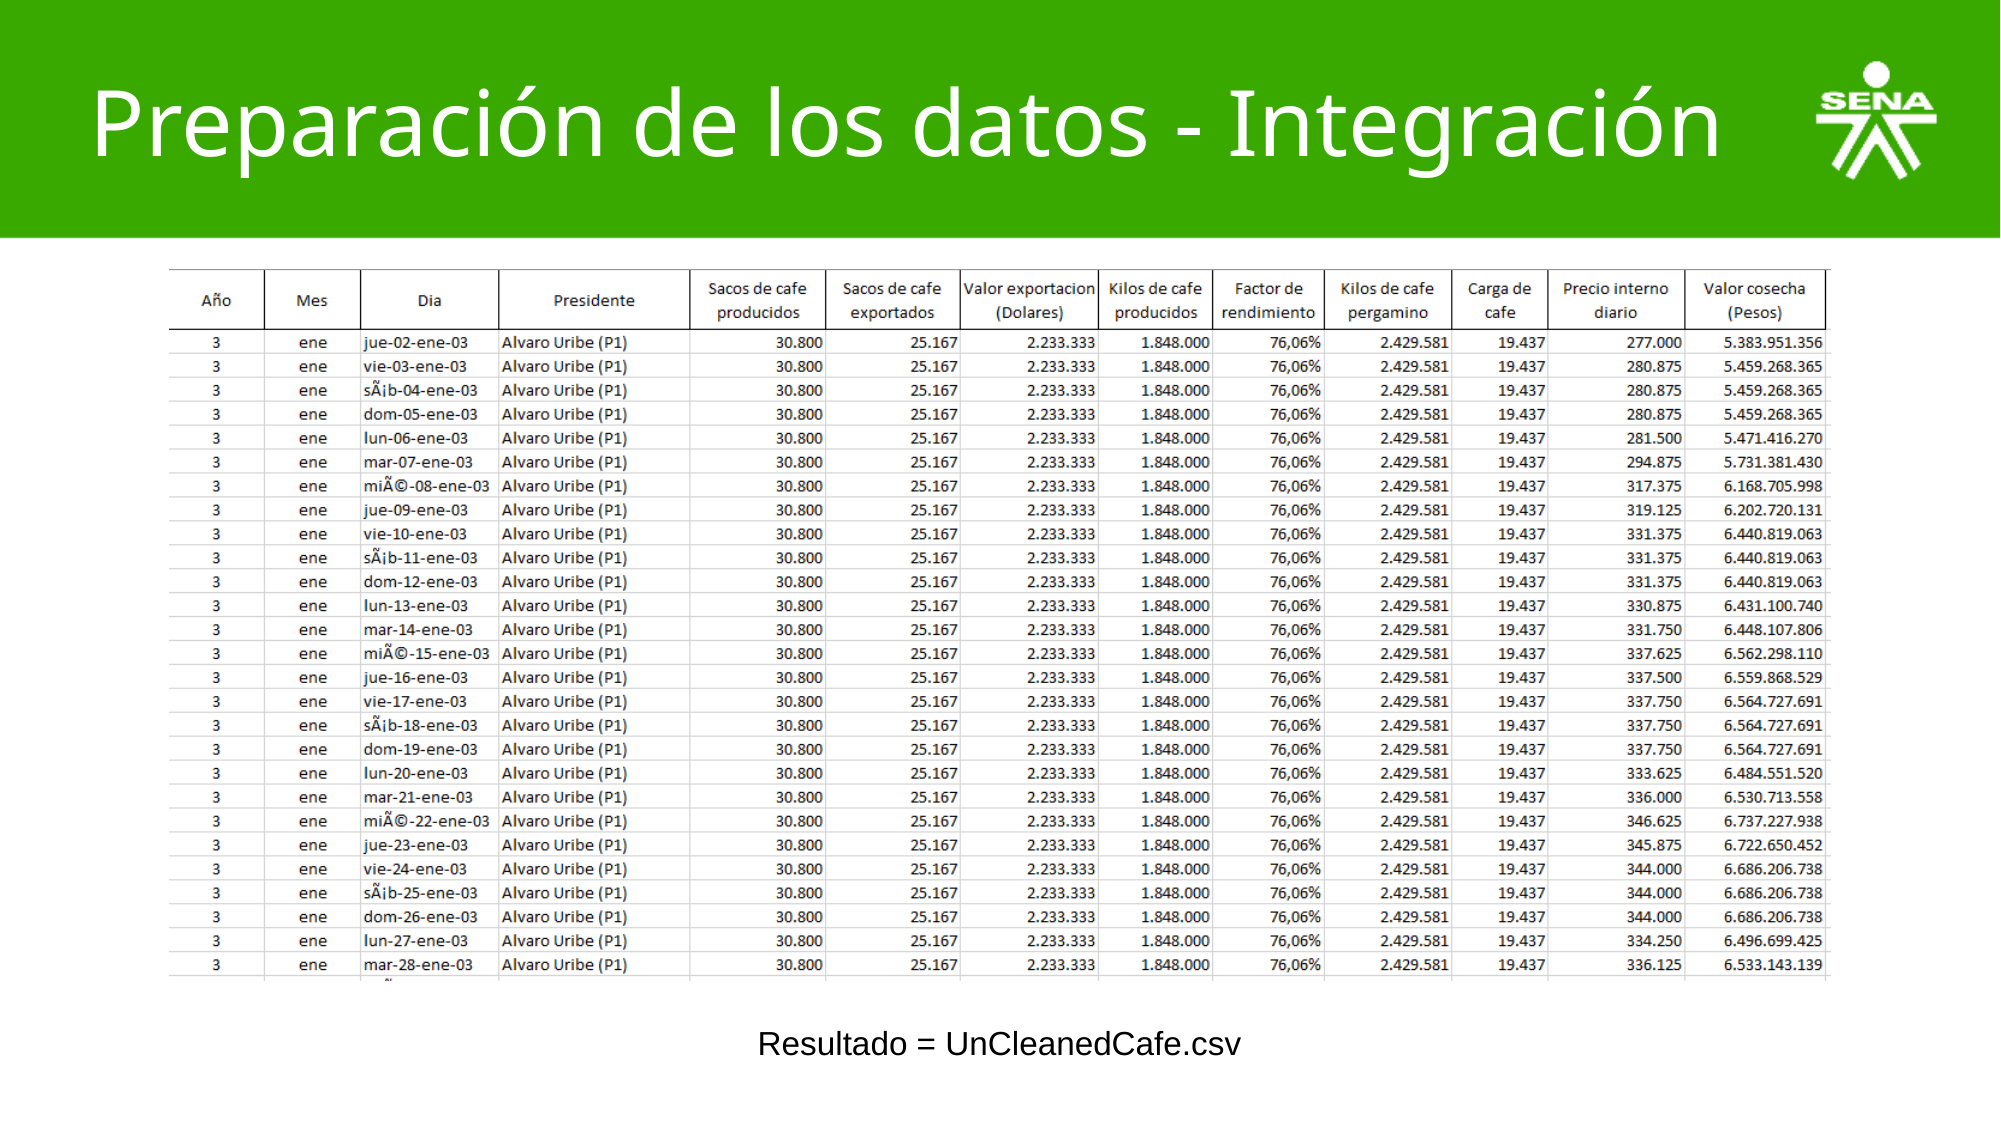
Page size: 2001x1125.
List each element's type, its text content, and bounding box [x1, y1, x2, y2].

text_box Resultado = UnCleanedCafe.csv [717, 1014, 1283, 1069]
title Preparación de los datos - Integración [74, 18, 1800, 236]
picture [0, 0, 2001, 1125]
